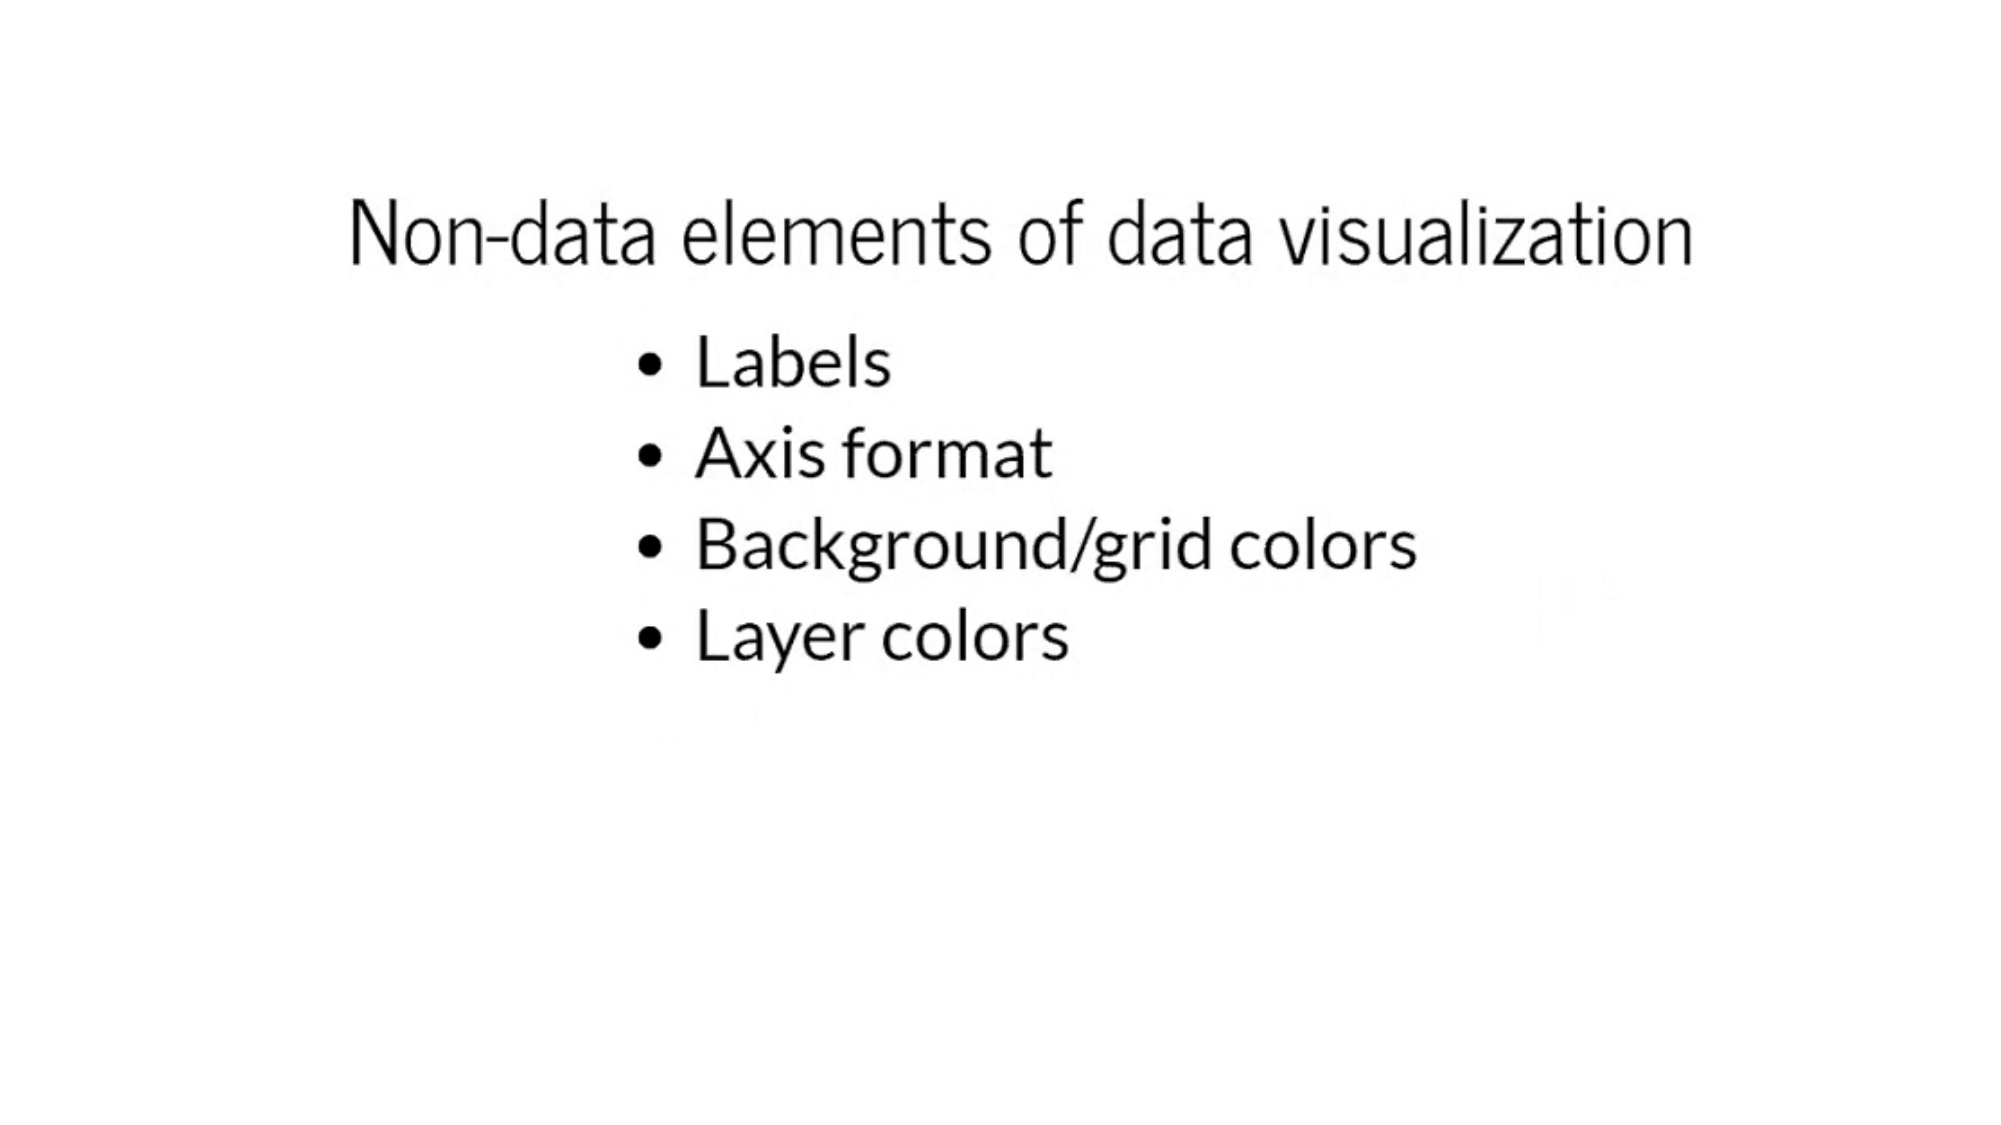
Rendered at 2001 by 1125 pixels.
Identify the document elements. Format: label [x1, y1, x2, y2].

picture [298, 156, 1798, 785]
